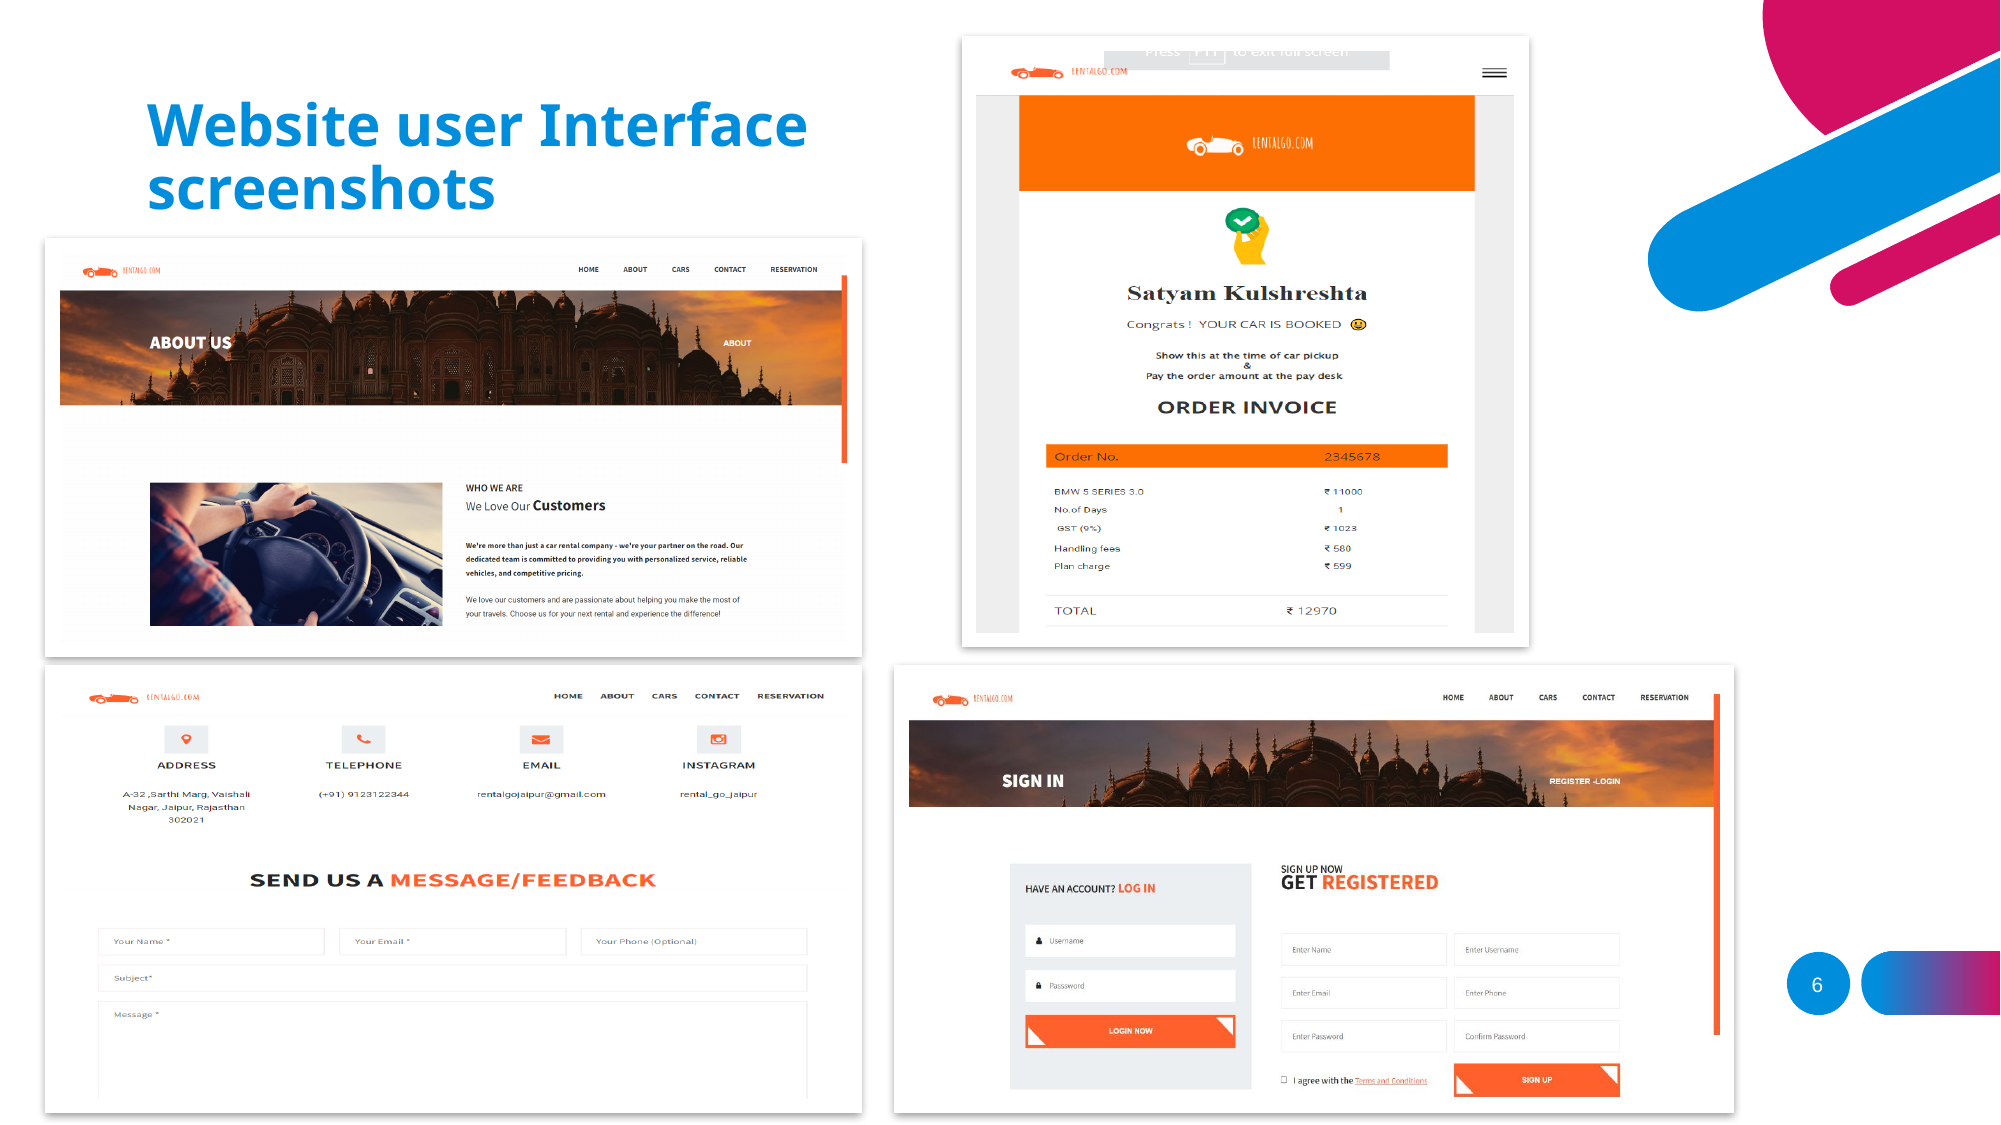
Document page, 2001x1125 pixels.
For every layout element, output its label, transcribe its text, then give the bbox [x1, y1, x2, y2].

picture [59, 252, 848, 643]
picture [908, 679, 1720, 1099]
slide_number 6 [1772, 954, 1863, 1015]
picture [59, 679, 848, 1099]
picture [976, 50, 1515, 633]
text_box Website user Interface screenshots [133, 88, 872, 218]
